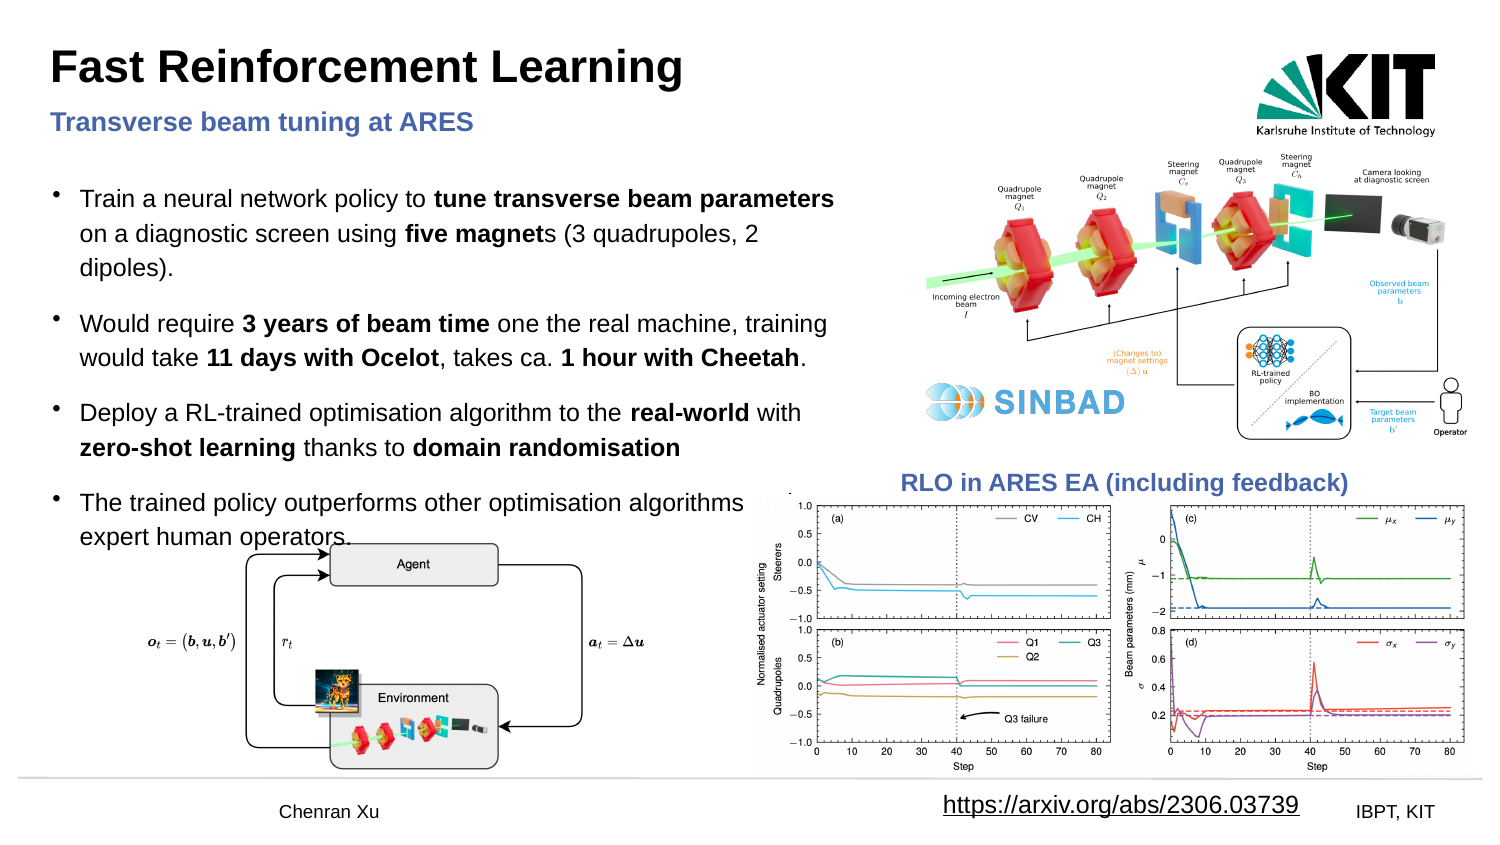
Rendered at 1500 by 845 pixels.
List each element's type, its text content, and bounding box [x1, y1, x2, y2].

list Transverse beam tuning at ARES [50, 100, 1450, 148]
picture [749, 494, 1473, 777]
text_box Train a neural network policy to tune transverse beam parameters on a diagnostic screen using five magnets (3 quadrupoles, 2 dipoles). Would require 3 years of beam time one the real machine, training would take 11 days with Ocelot, takes ca. 1 hour with Cheetah. Deploy a RL-trained optimisation algorithm to the real-world with zero-shot learning thanks to domain randomisation The trained policy outperforms other optimisation algorithms and expert human operators. [50, 178, 844, 611]
text_box https://arxiv.org/abs/2306.03739 [928, 780, 1323, 826]
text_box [926, 144, 1468, 452]
picture [147, 541, 645, 771]
text_box RLO in ARES EA (including feedback) [800, 451, 1450, 494]
title Fast Reinforcement Learning [50, 43, 1450, 99]
